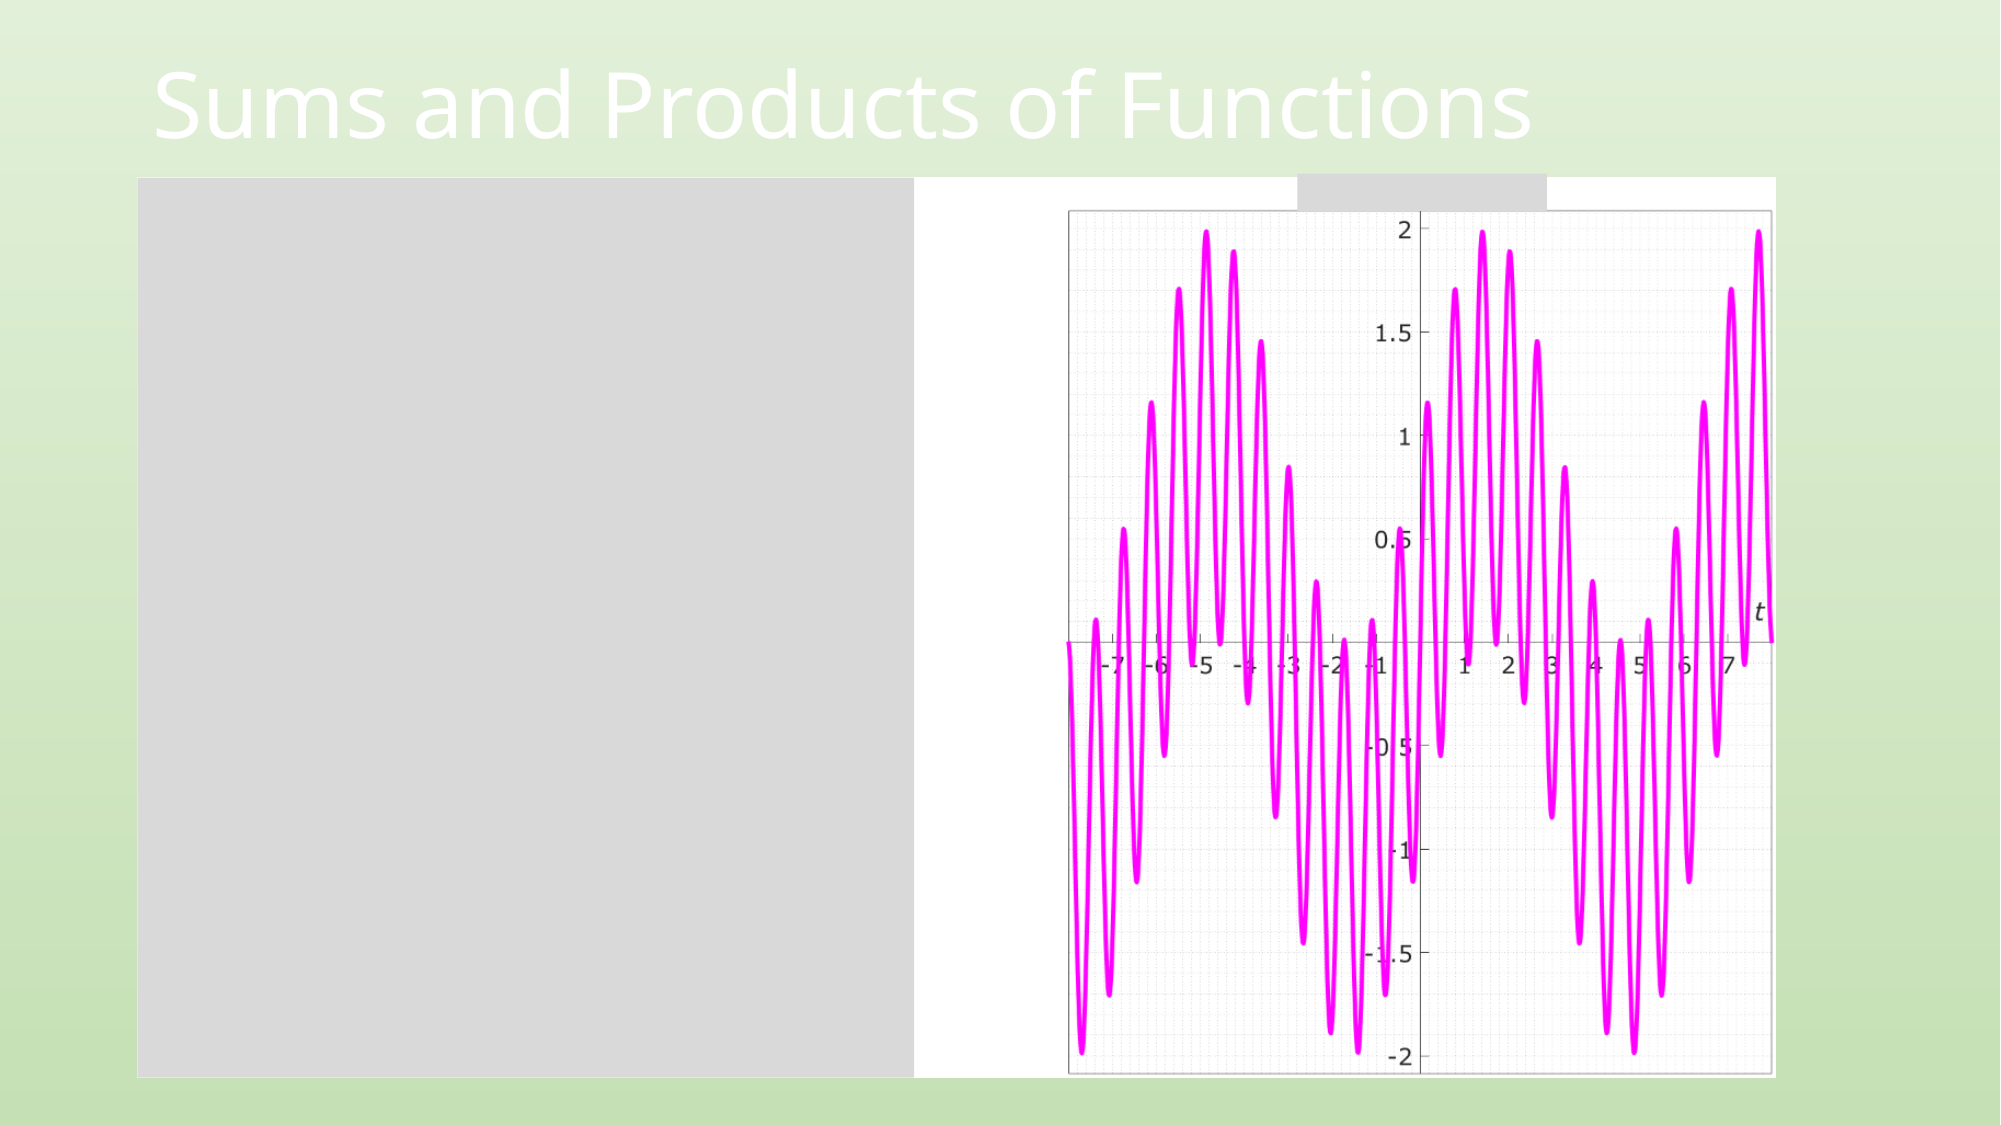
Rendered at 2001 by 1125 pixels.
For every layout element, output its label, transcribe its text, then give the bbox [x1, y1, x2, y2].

title Sums and Products of Functions [137, 0, 1863, 218]
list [137, 177, 1776, 1078]
text_box [1296, 172, 1548, 177]
